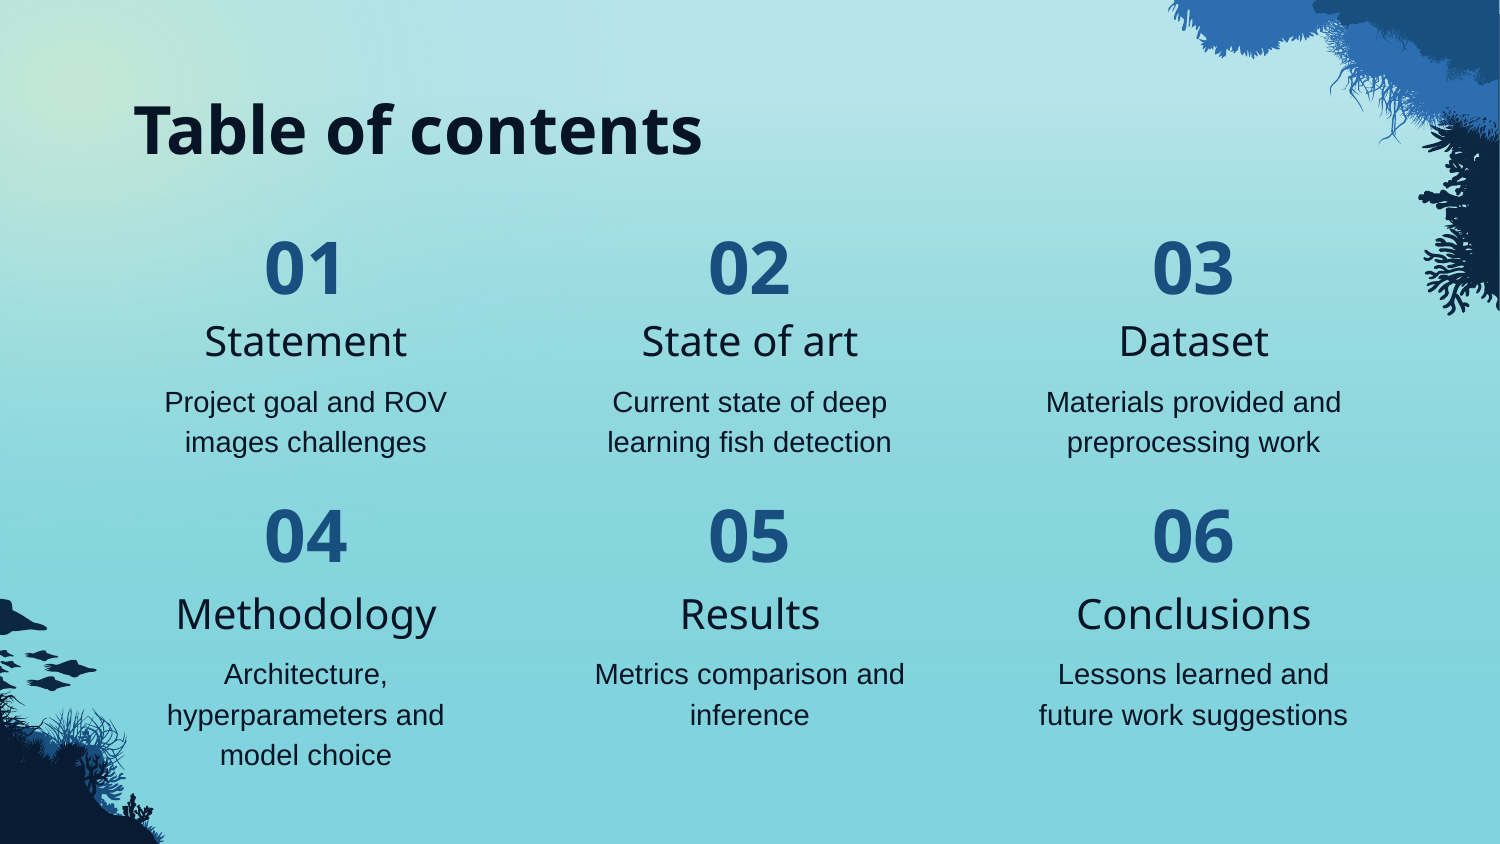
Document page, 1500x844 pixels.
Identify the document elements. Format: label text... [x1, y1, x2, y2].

subtitle Project goal and ROV images challenges [116, 380, 496, 457]
subtitle Lessons learned and future work suggestions [1004, 653, 1383, 730]
title 06 [1119, 484, 1268, 566]
subtitle Conclusions [1004, 566, 1383, 653]
title 03 [1119, 221, 1268, 294]
subtitle State of art [560, 294, 940, 380]
title 02 [676, 221, 824, 294]
title 05 [676, 484, 824, 566]
subtitle Statement [116, 294, 496, 380]
subtitle Architecture, hyperparameters and model choice [116, 653, 496, 730]
subtitle Materials provided and preprocessing work [1004, 380, 1383, 457]
subtitle Current state of deep learning fish detection [560, 380, 940, 457]
subtitle Dataset [1004, 294, 1383, 380]
title 01 [232, 221, 380, 294]
title 04 [232, 484, 380, 566]
subtitle Metrics comparison and inference [560, 653, 940, 730]
subtitle Results [560, 566, 940, 653]
subtitle Methodology [116, 566, 496, 653]
title Table of contents [118, 72, 1382, 167]
